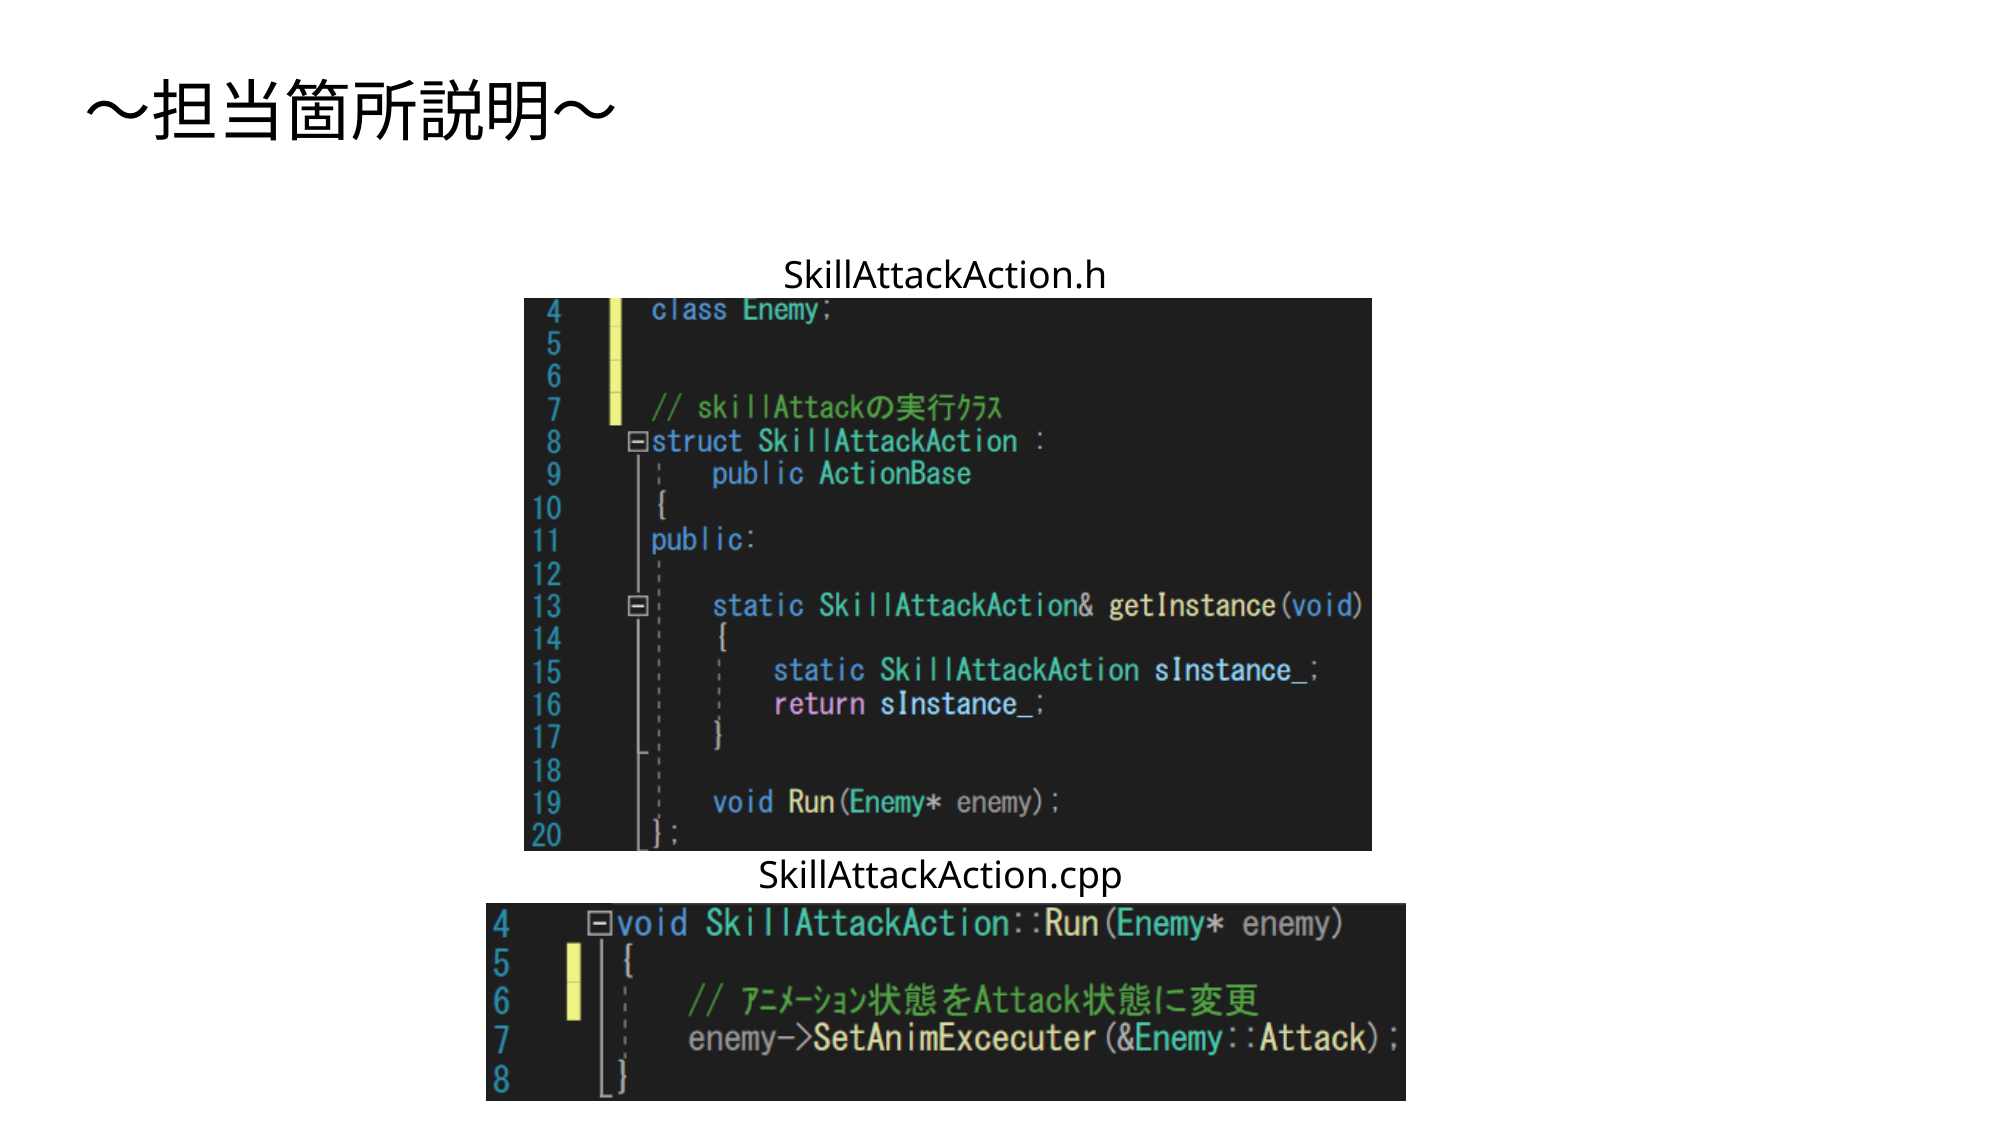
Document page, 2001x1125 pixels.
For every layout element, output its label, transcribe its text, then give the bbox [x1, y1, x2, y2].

picture [524, 298, 1372, 852]
text_box ～担当箇所説明～ [69, 61, 634, 156]
text_box SkillAttackAction.h [768, 244, 1123, 298]
picture [486, 903, 1406, 1101]
text_box SkillAttackAction.cpp [743, 852, 1139, 903]
